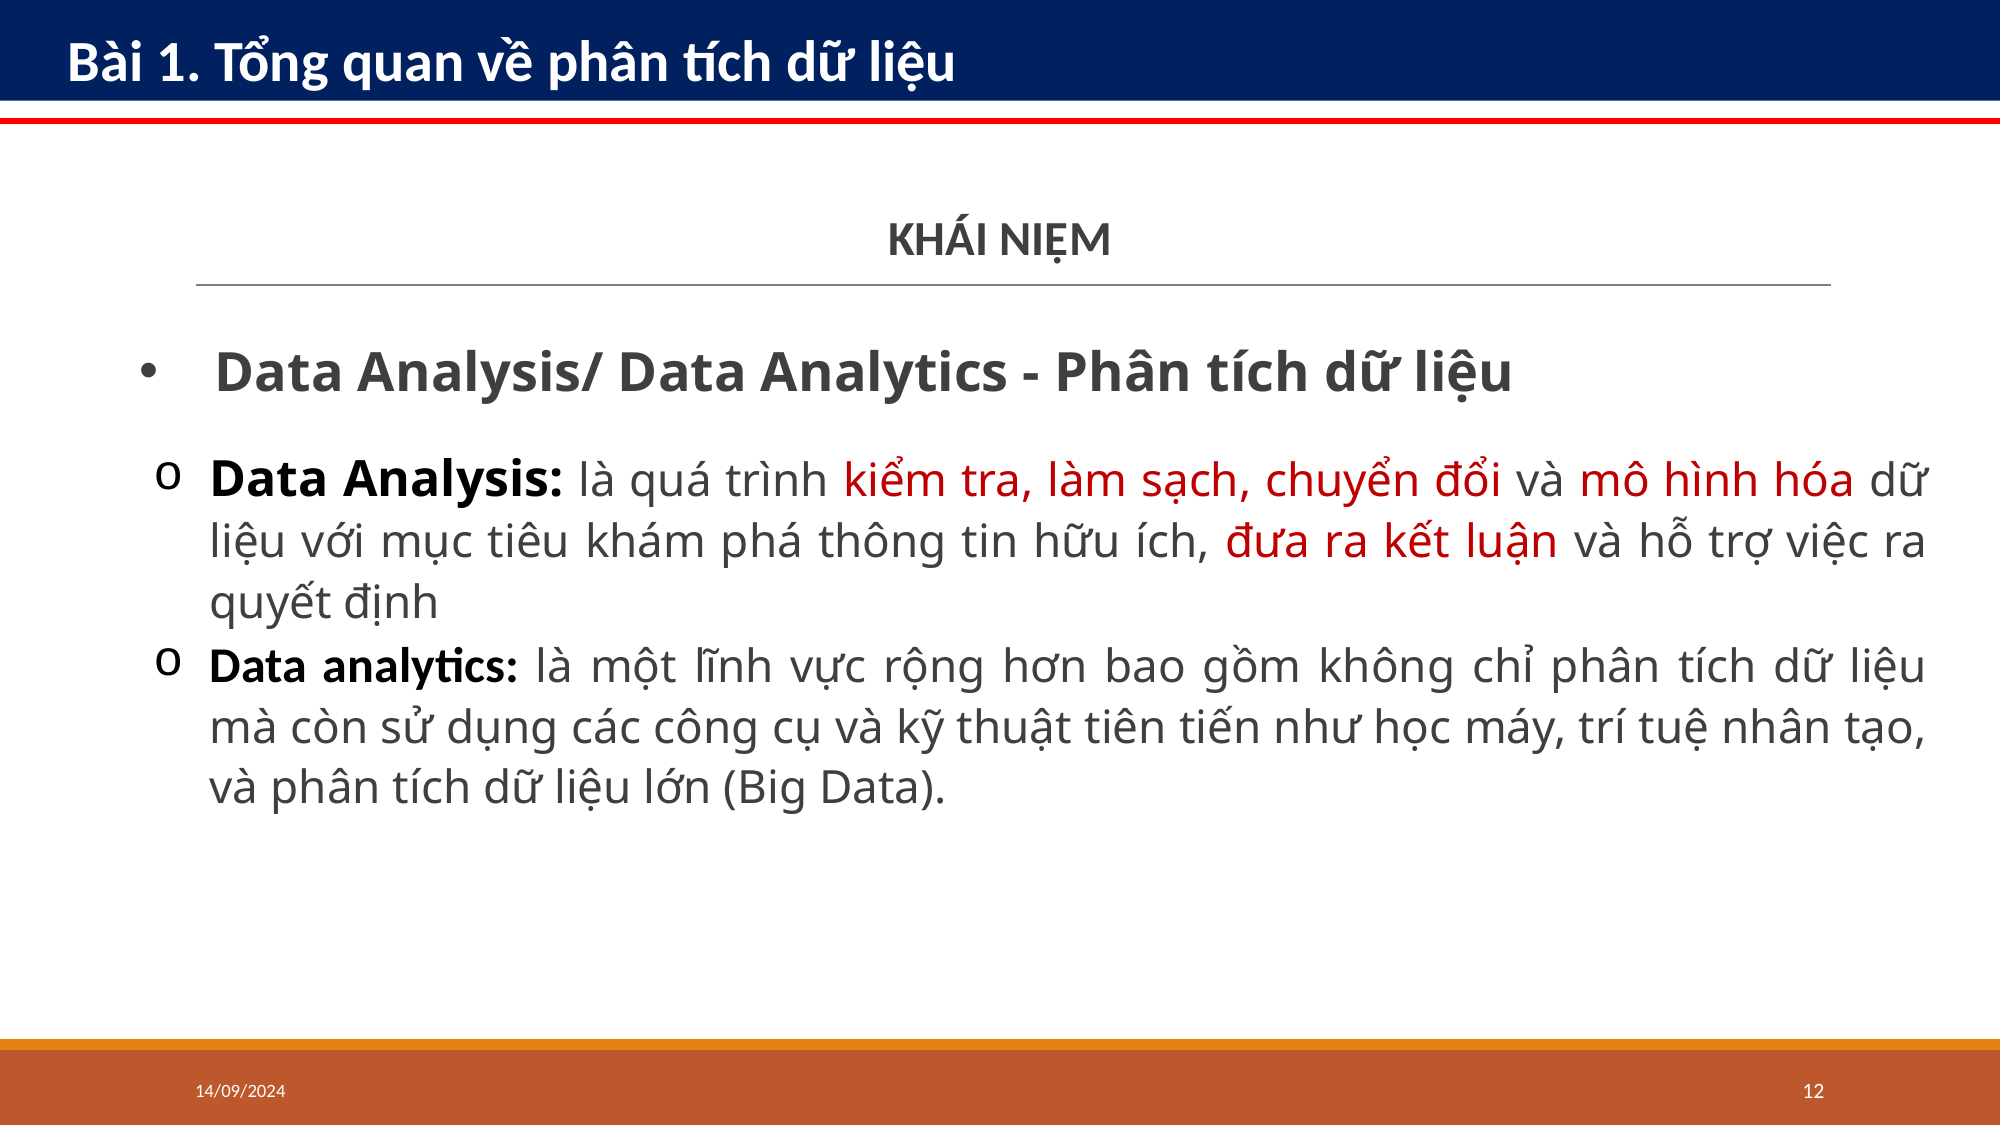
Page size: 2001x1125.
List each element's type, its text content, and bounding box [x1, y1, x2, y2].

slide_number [180, 1059, 586, 1120]
text_box KHÁI NIỆM [559, 208, 1441, 274]
text_box Data analytics: là một lĩnh vực rộng hơn bao gồm không chỉ phân tích dữ liệu mà còn sử dụng các công cụ và kỹ thuật tiên tiến như học máy, trí tuệ nhân tạo, và phân tích dữ liệu lớn (Big Data). [138, 618, 1943, 821]
text_box Data Analysis: là quá trình kiểm tra, làm sạch, chuyển đổi và mô hình hóa dữ liệu với mục tiêu khám phá thông tin hữu ích, đưa ra kết luận và hỗ trợ việc ra quyết định [138, 432, 1943, 618]
slide_number ‹#› [1624, 1059, 1840, 1120]
title Bài 1. Tổng quan về phân tích dữ liệu [0, 0, 2000, 101]
text_box Data Analysis/ Data Analytics - Phân tích dữ liệu [124, 340, 1544, 410]
